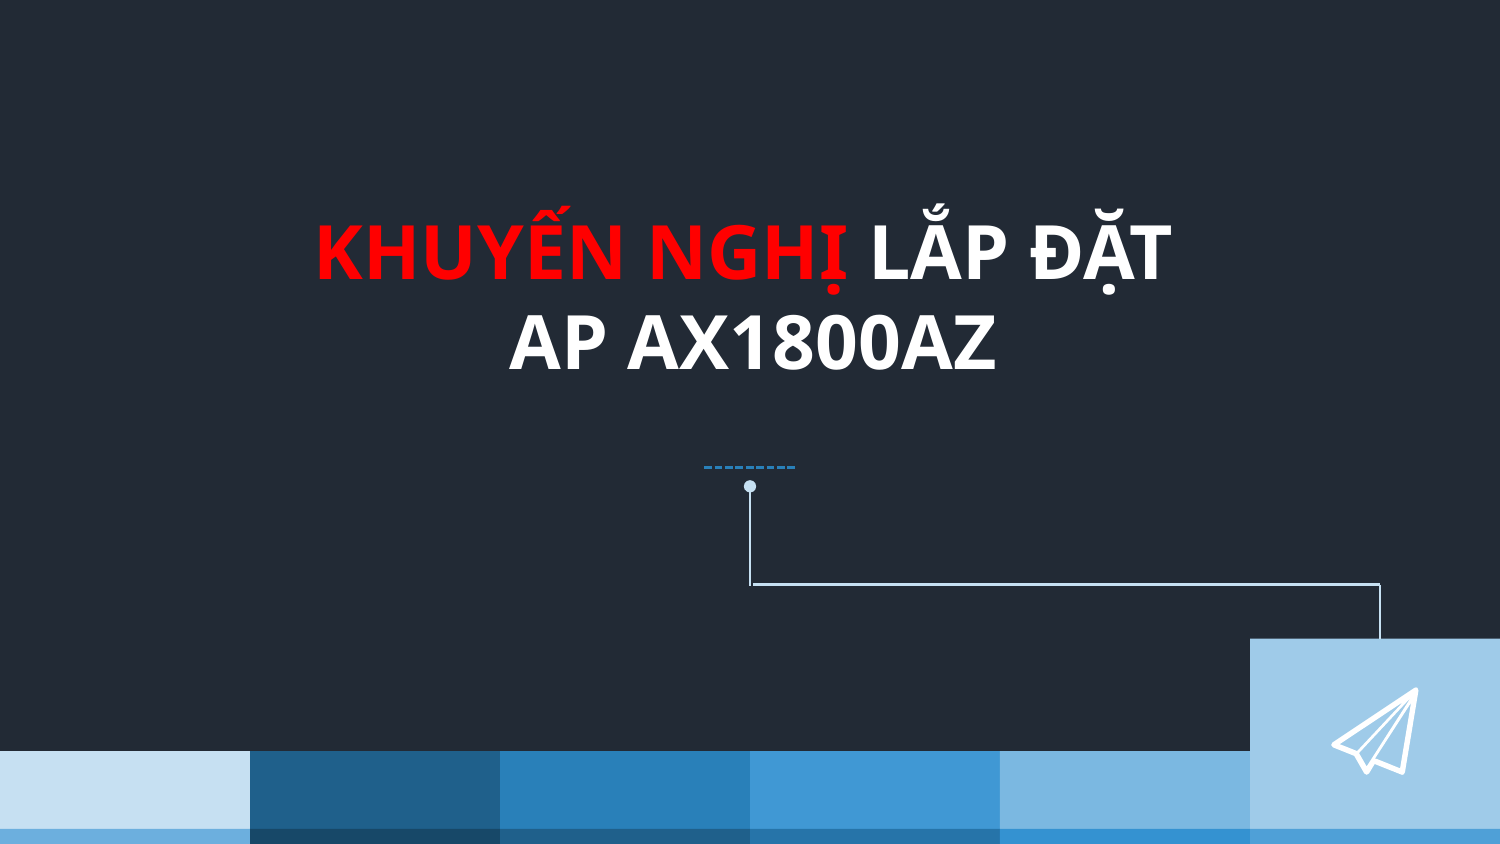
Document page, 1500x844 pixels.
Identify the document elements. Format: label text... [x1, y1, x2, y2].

text_box [1331, 687, 1419, 775]
text_box [999, 750, 1249, 828]
text_box [499, 750, 749, 828]
text_box [0, 750, 251, 828]
text_box [749, 750, 999, 828]
text_box [251, 750, 499, 828]
text_box [1249, 638, 1500, 828]
text_box KHUYẾN NGHỊ LẮP ĐẶT AP AX1800AZ [211, 196, 1296, 392]
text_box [0, 828, 1500, 844]
